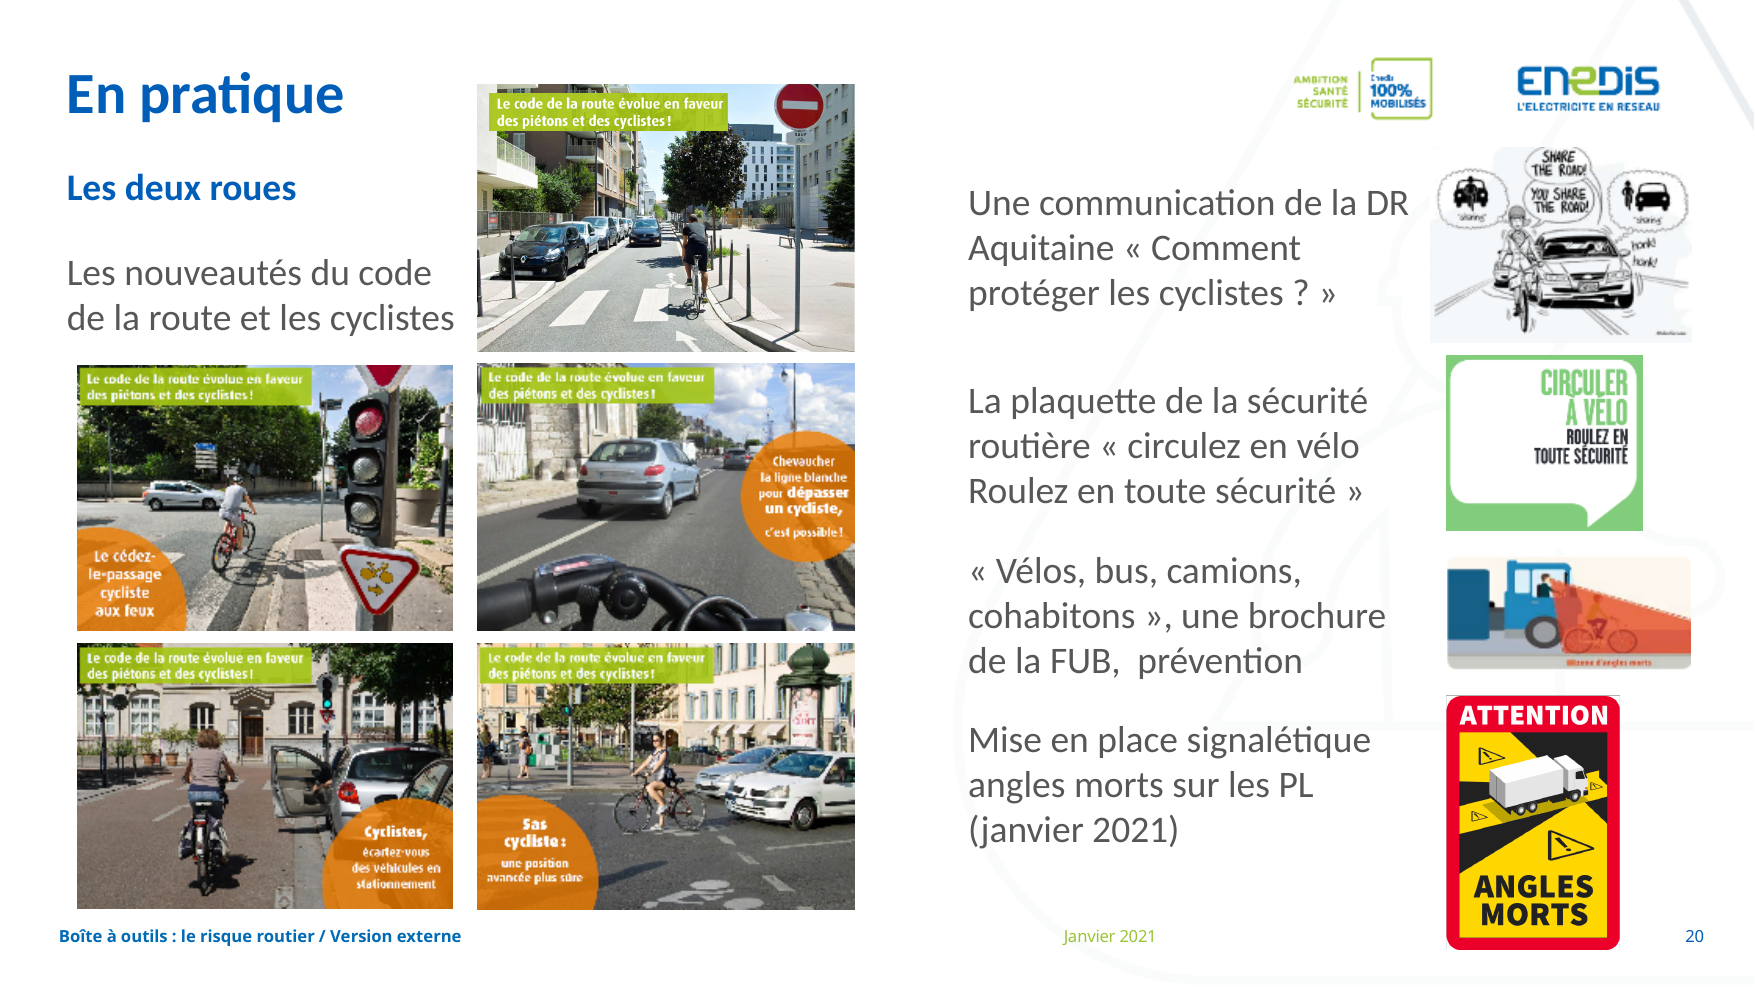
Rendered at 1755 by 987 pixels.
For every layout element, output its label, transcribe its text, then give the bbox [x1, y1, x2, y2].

picture [1, 0, 1754, 986]
text_box Les deux roues Les nouveautés du code de la route et les cyclistes [52, 155, 477, 346]
text_box Une communication de la DR Aquitaine « Comment protéger les cyclistes ? » La plaquette de la sécurité routière « circulez en vélo Roulez en toute sécurité » « Vélos, bus, camions, cohabitons », une brochure de la FUB, prévention Mise en place signalétique angles morts sur les PL (janvier 2021) [953, 143, 1440, 903]
text_box En pratique [52, 55, 1015, 119]
